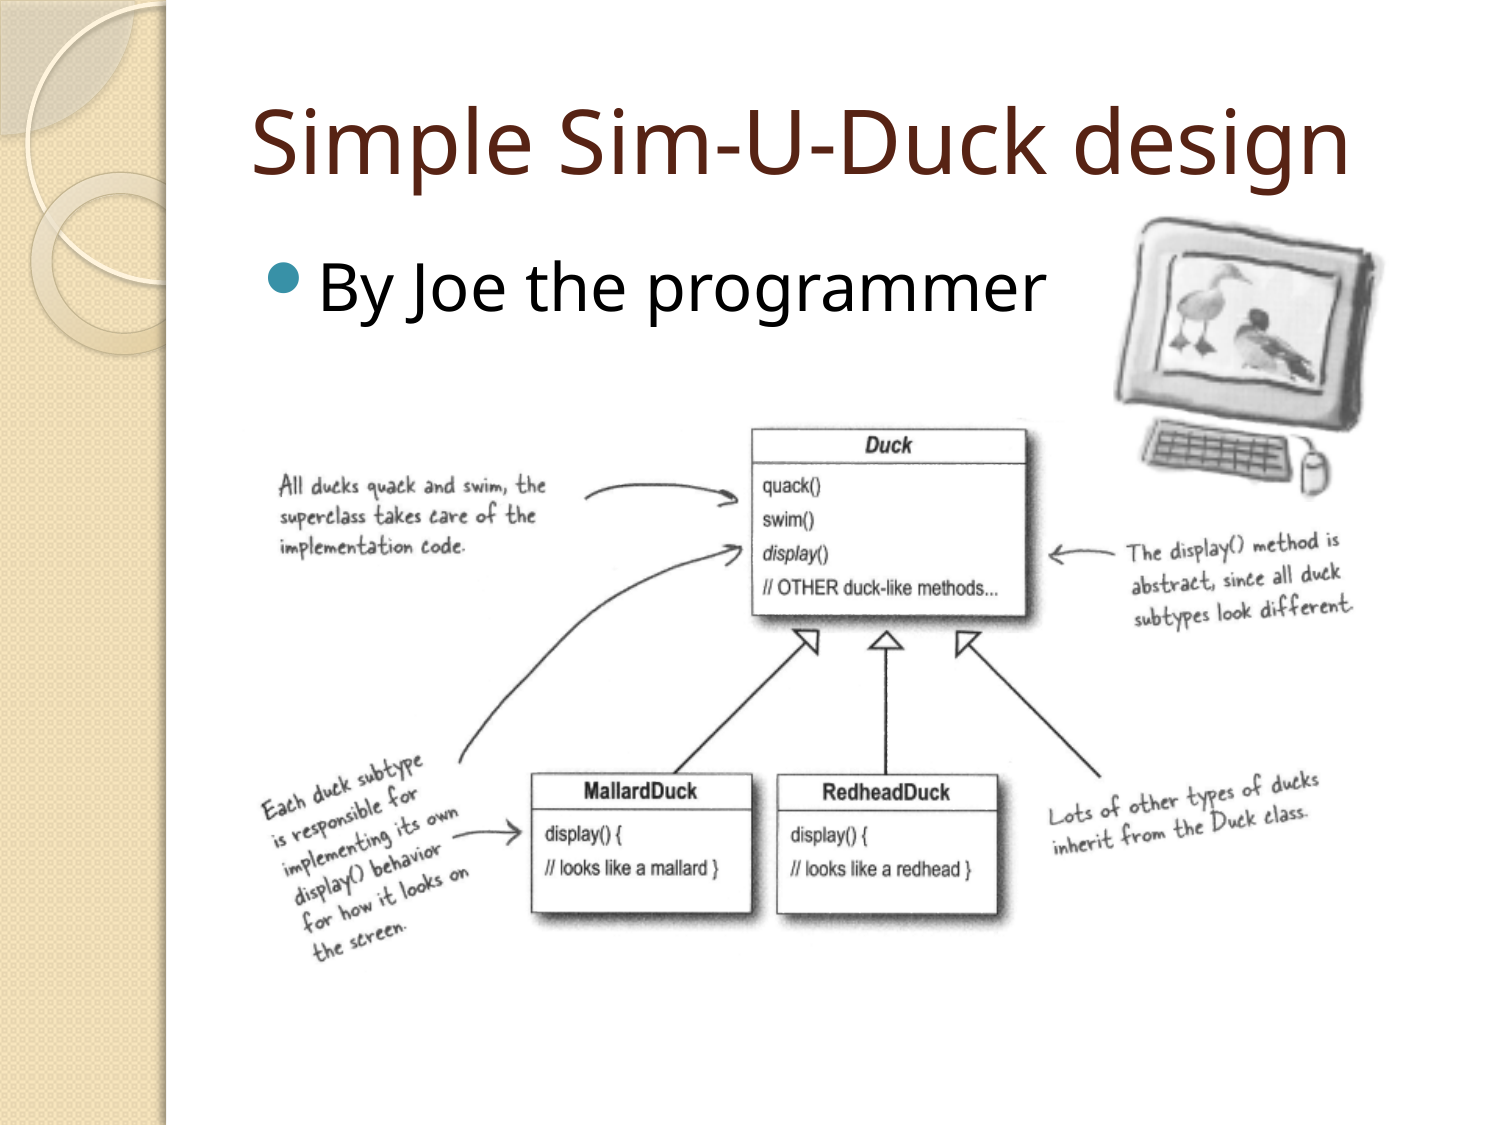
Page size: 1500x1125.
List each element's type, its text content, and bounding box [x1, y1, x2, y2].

list By Joe the programmer [235, 237, 1466, 1025]
title Simple Sim-U-Duck design [235, 45, 1466, 233]
picture [234, 198, 1419, 1008]
